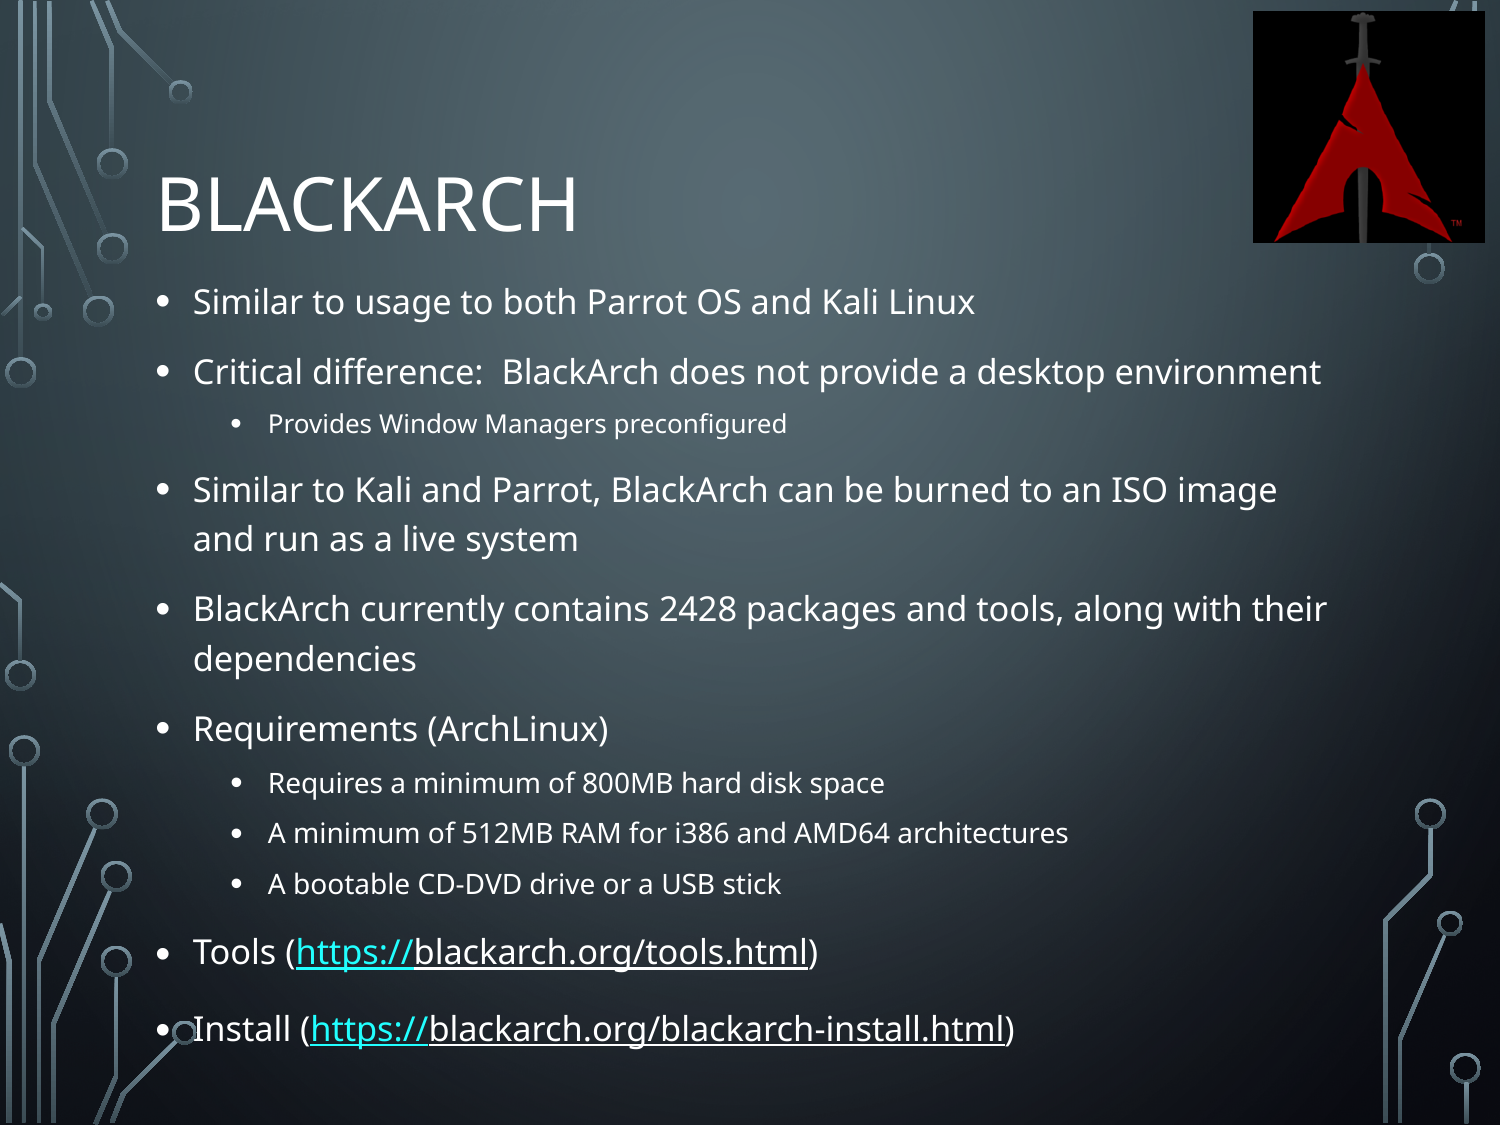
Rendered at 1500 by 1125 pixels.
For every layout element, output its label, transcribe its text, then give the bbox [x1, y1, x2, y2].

picture [1253, 11, 1486, 244]
title BlackArch [140, 149, 1360, 264]
list Similar to usage to both Parrot OS and Kali Linux Critical difference: BlackArch does not provide a desktop environment Provides Window Managers preconfigured Similar to Kali and Parrot, BlackArch can be burned to an ISO image and run as a live system BlackArch currently contains 2428 packages and tools, along with their dependencies Requirements (ArchLinux) Requires a minimum of 800MB hard disk space A minimum of 512MB RAM for i386 and AMD64 architectures A bootable CD-DVD drive or a USB stick Tools (https://blackarch.org/tools.html) Install (https://blackarch.org/blackarch-install.html) [140, 264, 1360, 1095]
